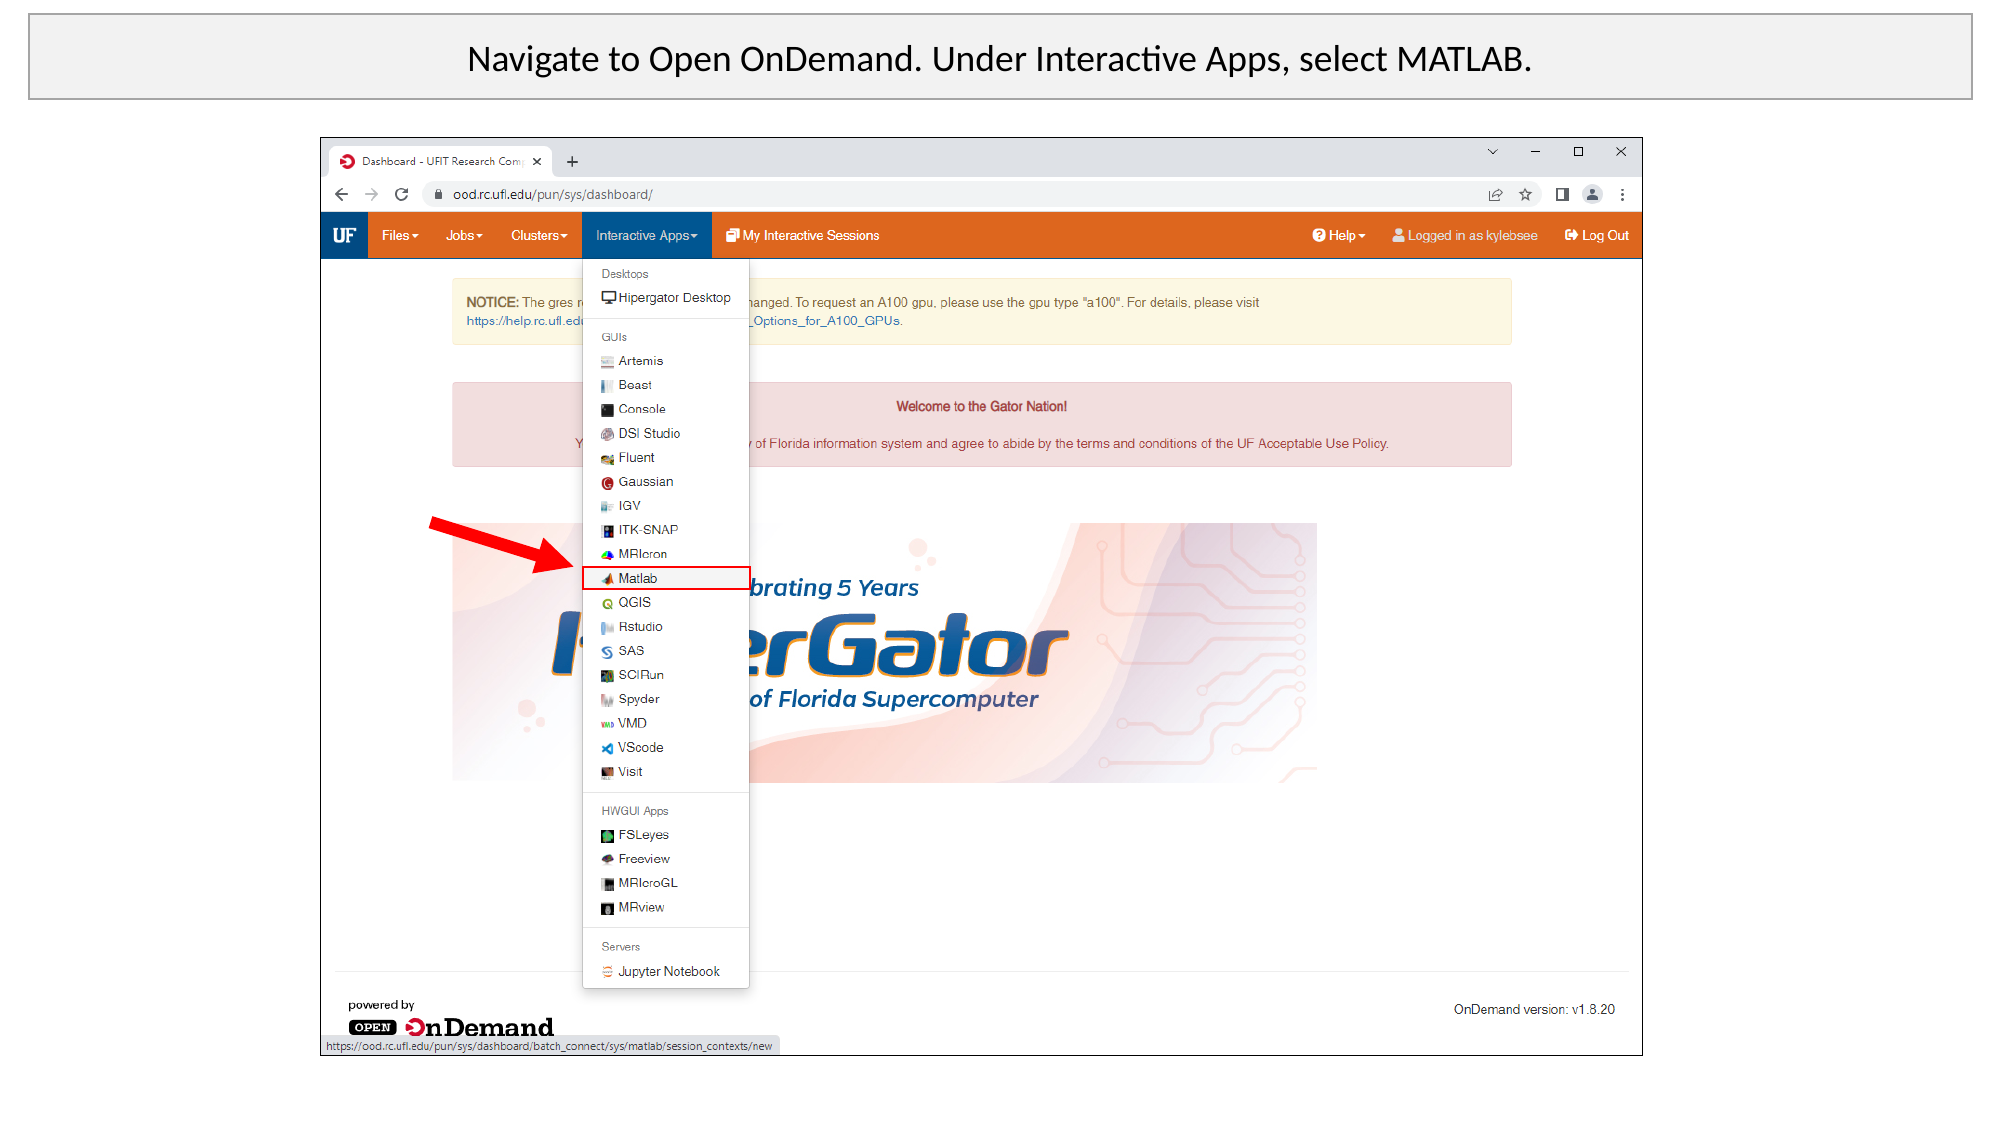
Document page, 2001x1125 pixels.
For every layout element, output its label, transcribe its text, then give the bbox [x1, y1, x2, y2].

picture [320, 137, 1643, 1056]
text_box Navigate to Open OnDemand. Under Interactive Apps, select MATLAB. [28, 13, 1973, 100]
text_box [430, 522, 574, 567]
